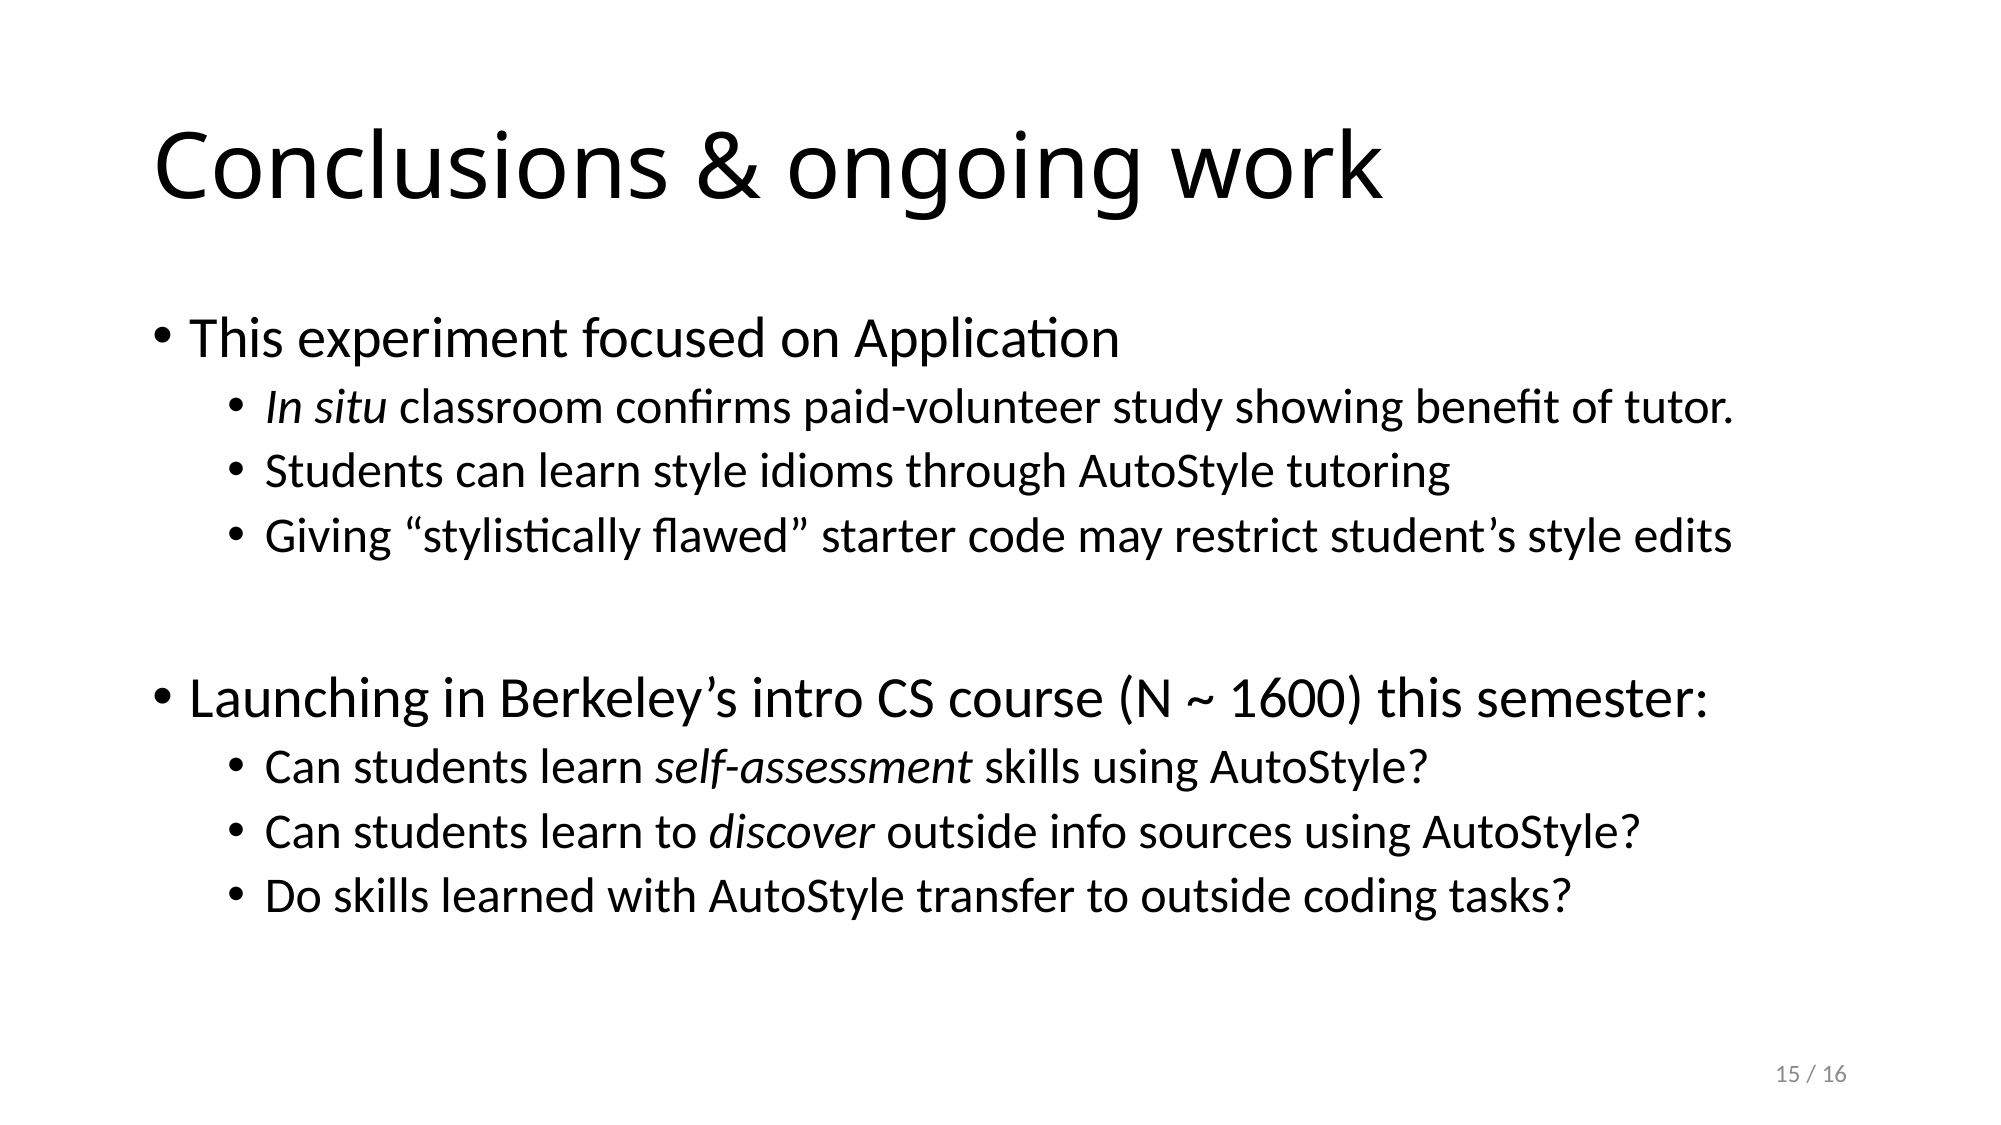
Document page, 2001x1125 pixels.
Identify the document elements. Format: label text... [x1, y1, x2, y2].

slide_number 15 / 16 [1412, 1042, 1863, 1103]
list This experiment focused on Application In situ classroom confirms paid-volunteer study showing benefit of tutor. Students can learn style idioms through AutoStyle tutoring Giving “stylistically flawed” starter code may restrict student’s style edits Launching in Berkeley’s intro CS course (N ~ 1600) this semester: Can students learn self-assessment skills using AutoStyle? Can students learn to discover outside info sources using AutoStyle? Do skills learned with AutoStyle transfer to outside coding tasks? [137, 299, 1863, 1014]
title Conclusions & ongoing work [137, 59, 1863, 278]
